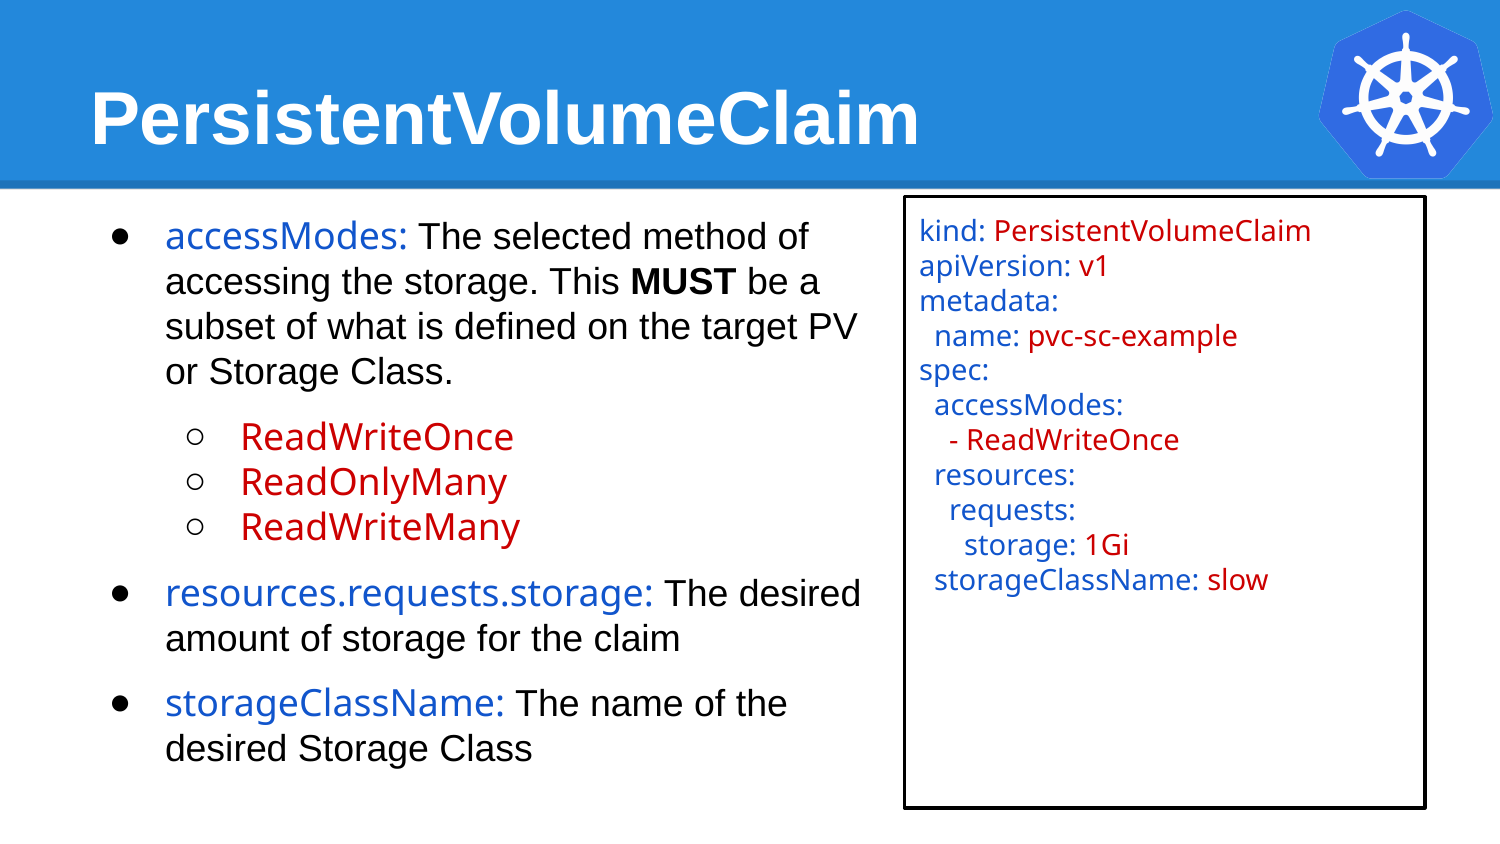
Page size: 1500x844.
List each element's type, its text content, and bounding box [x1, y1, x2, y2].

picture [1318, 7, 1494, 182]
list accessModes: The selected method of accessing the storage. This MUST be a subset of what is defined on the target PV or Storage Class. ReadWriteOnce ReadOnlyMany ReadWriteMany resources.requests.storage: The desired amount of storage for the claim storageClassName: The name of the desired Storage Class [75, 196, 900, 808]
title PersistentVolumeClaim [75, 33, 1425, 175]
list kind: PersistentVolumeClaim apiVersion: v1 metadata: name: pvc-sc-example spec: accessModes: - ReadWriteOnce resources: requests: storage: 1Gi storageClassName: slow [904, 196, 1425, 808]
